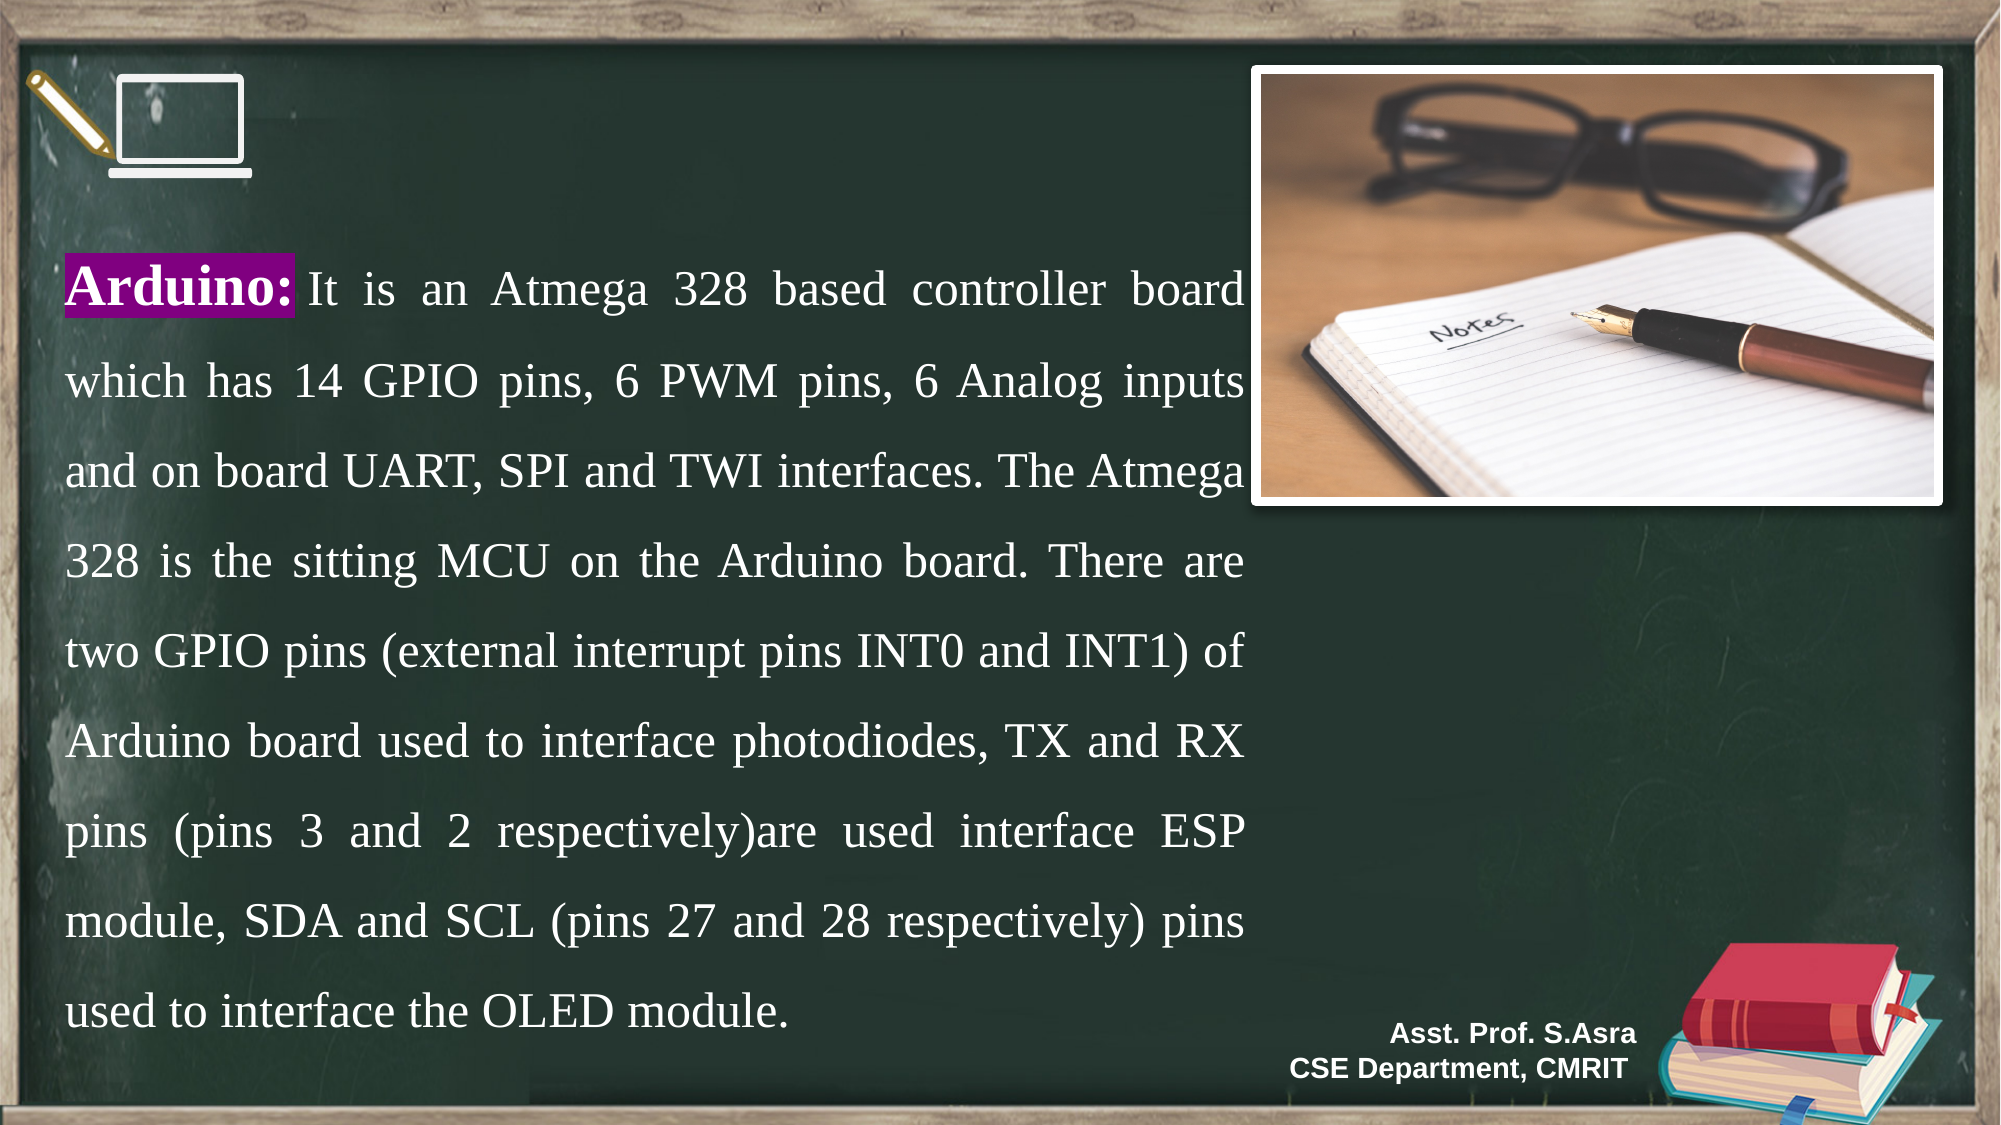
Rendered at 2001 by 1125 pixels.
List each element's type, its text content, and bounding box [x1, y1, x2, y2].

text_box Arduino: It is an Atmega 328 based controller board which has 14 GPIO pins, 6 PWM pins, 6 Analog inputs and on board UART, SPI and TWI interfaces. The Atmega 328 is the sitting MCU on the Arduino board. There are two GPIO pins (external interrupt pins INT0 and INT1) of Arduino board used to interface photodiodes, TX and RX pins (pins 3 and 2 respectively)are used interface ESP module, SDA and SCL (pins 27 and 28 respectively) pins used to interface the OLED module. [50, 204, 1261, 951]
picture [0, 0, 2001, 1125]
text_box Asst. Prof. S.Asra CSE Department, CMRIT [1068, 1007, 1652, 1106]
text_box [116, 73, 244, 164]
text_box [108, 168, 253, 179]
